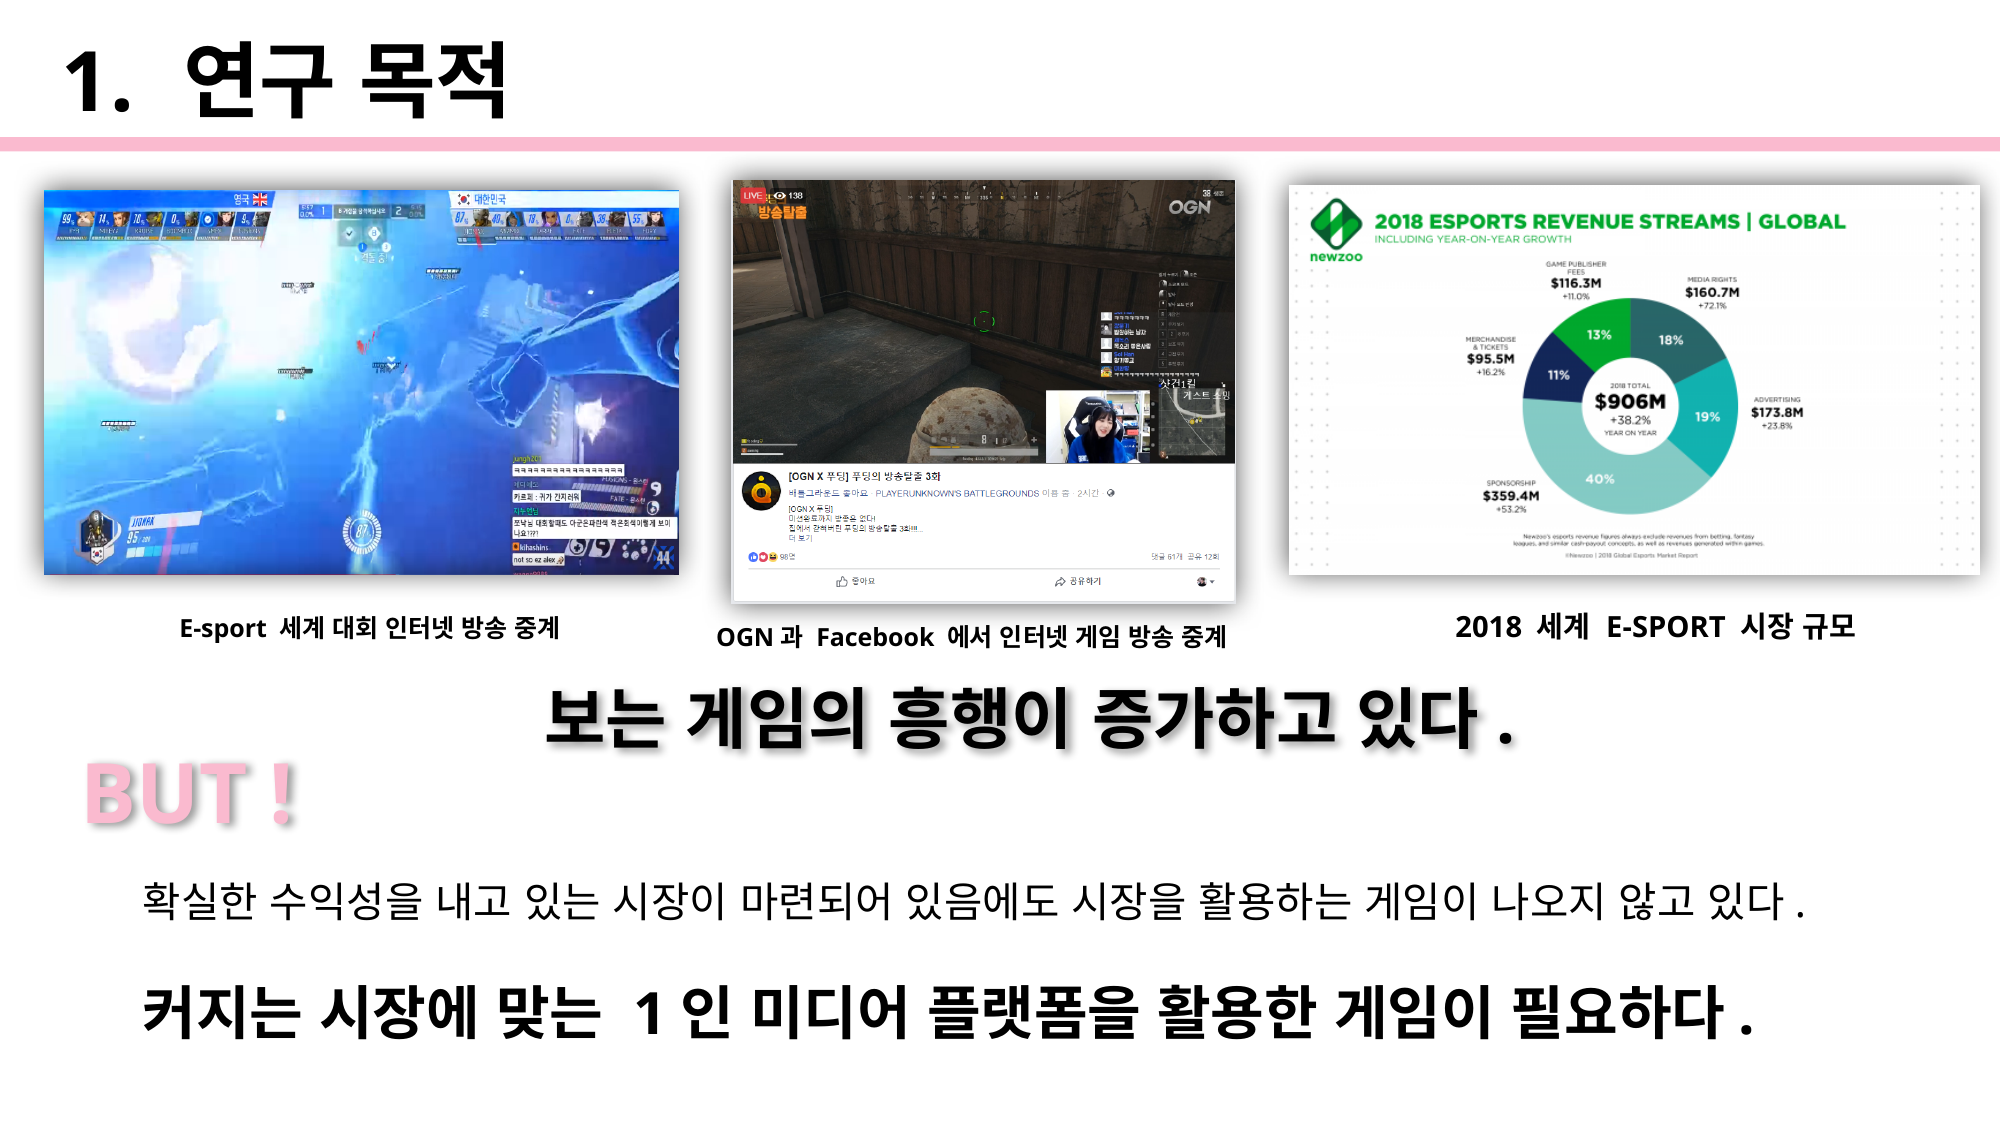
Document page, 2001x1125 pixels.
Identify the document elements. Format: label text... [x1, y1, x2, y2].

text_box [0, 137, 2000, 152]
text_box 보는 게임의 흥행이 증가하고 있다. [529, 669, 1531, 764]
text_box 확실한 수익성을 내고 있는 시장이 마련되어 있음에도 시장을 활용하는 게임이 나오지 않고 있다. 커지는 시장에 맞는 1인 미디어 플랫폼을 활용한 게임이 필요하다. [127, 868, 1954, 1054]
text_box OGN과 Facebook 에서 인터넷 게임 방송 중계 [701, 613, 1243, 659]
text_box E-sport 세계 대회 인터넷 방송 중계 [164, 605, 576, 650]
text_box 2018 세계 E-SPORT 시장 규모 [1440, 600, 1872, 651]
picture [1289, 185, 1980, 575]
picture [731, 180, 1236, 604]
text_box 연구 목적 [46, 21, 528, 136]
text_box BUT ! [66, 732, 309, 848]
picture [44, 190, 679, 575]
